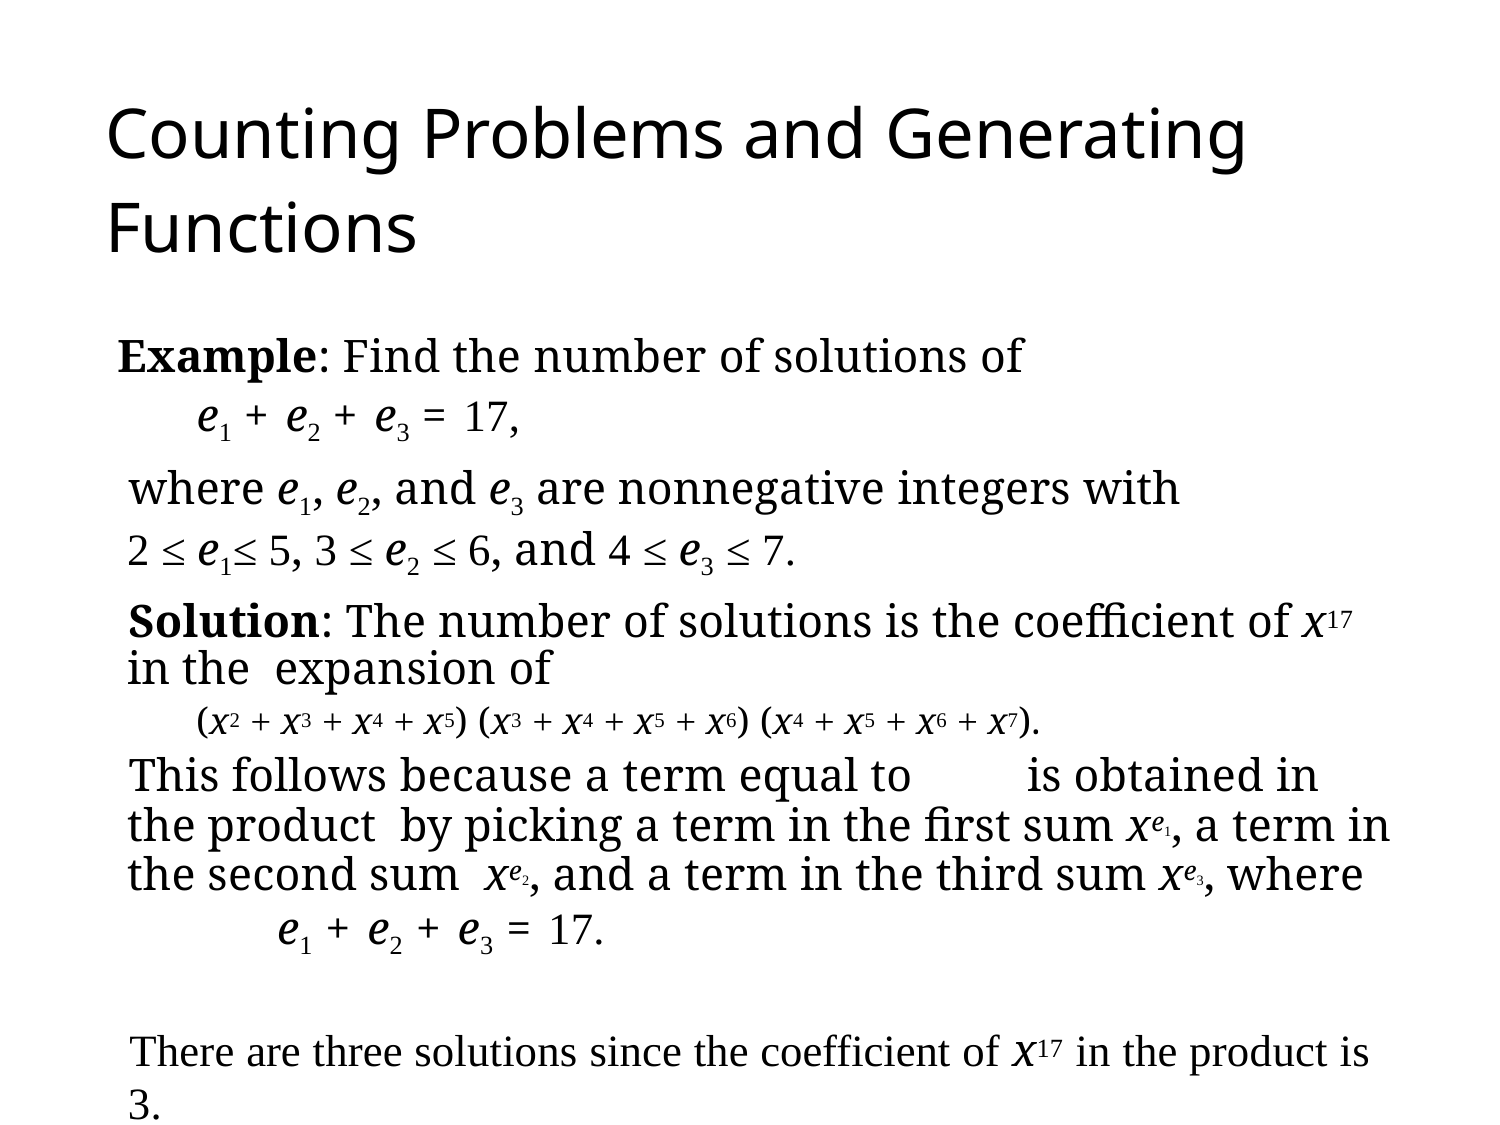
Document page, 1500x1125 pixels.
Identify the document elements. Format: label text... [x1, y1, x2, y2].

title Counting Problems and Generating Functions [103, 71, 1397, 267]
text_box Example: Find the number of solutions of e1 + e2 + e3 = 17, where e1, e2, and e3 are nonnegative integers with 2 ≤ e1≤ 5, 3 ≤ e2 ≤ 6, and 4 ≤ e3 ≤ 7. Solution: The number of solutions is the coefficient of x17 in the expansion of (x2 + x3 + x4 + x5) (x3 + x4 + x5 + x6) (x4 + x5 + x6 + x7). This follows because a term equal to is obtained in the product by picking a term in the first sum xe1, a term in the second sum xe2, and a term in the third sum xe3, where e1 + e2 + e3 = 17. There are three solutions since the coefficient of x17 in the product is 3. [111, 321, 1426, 1125]
